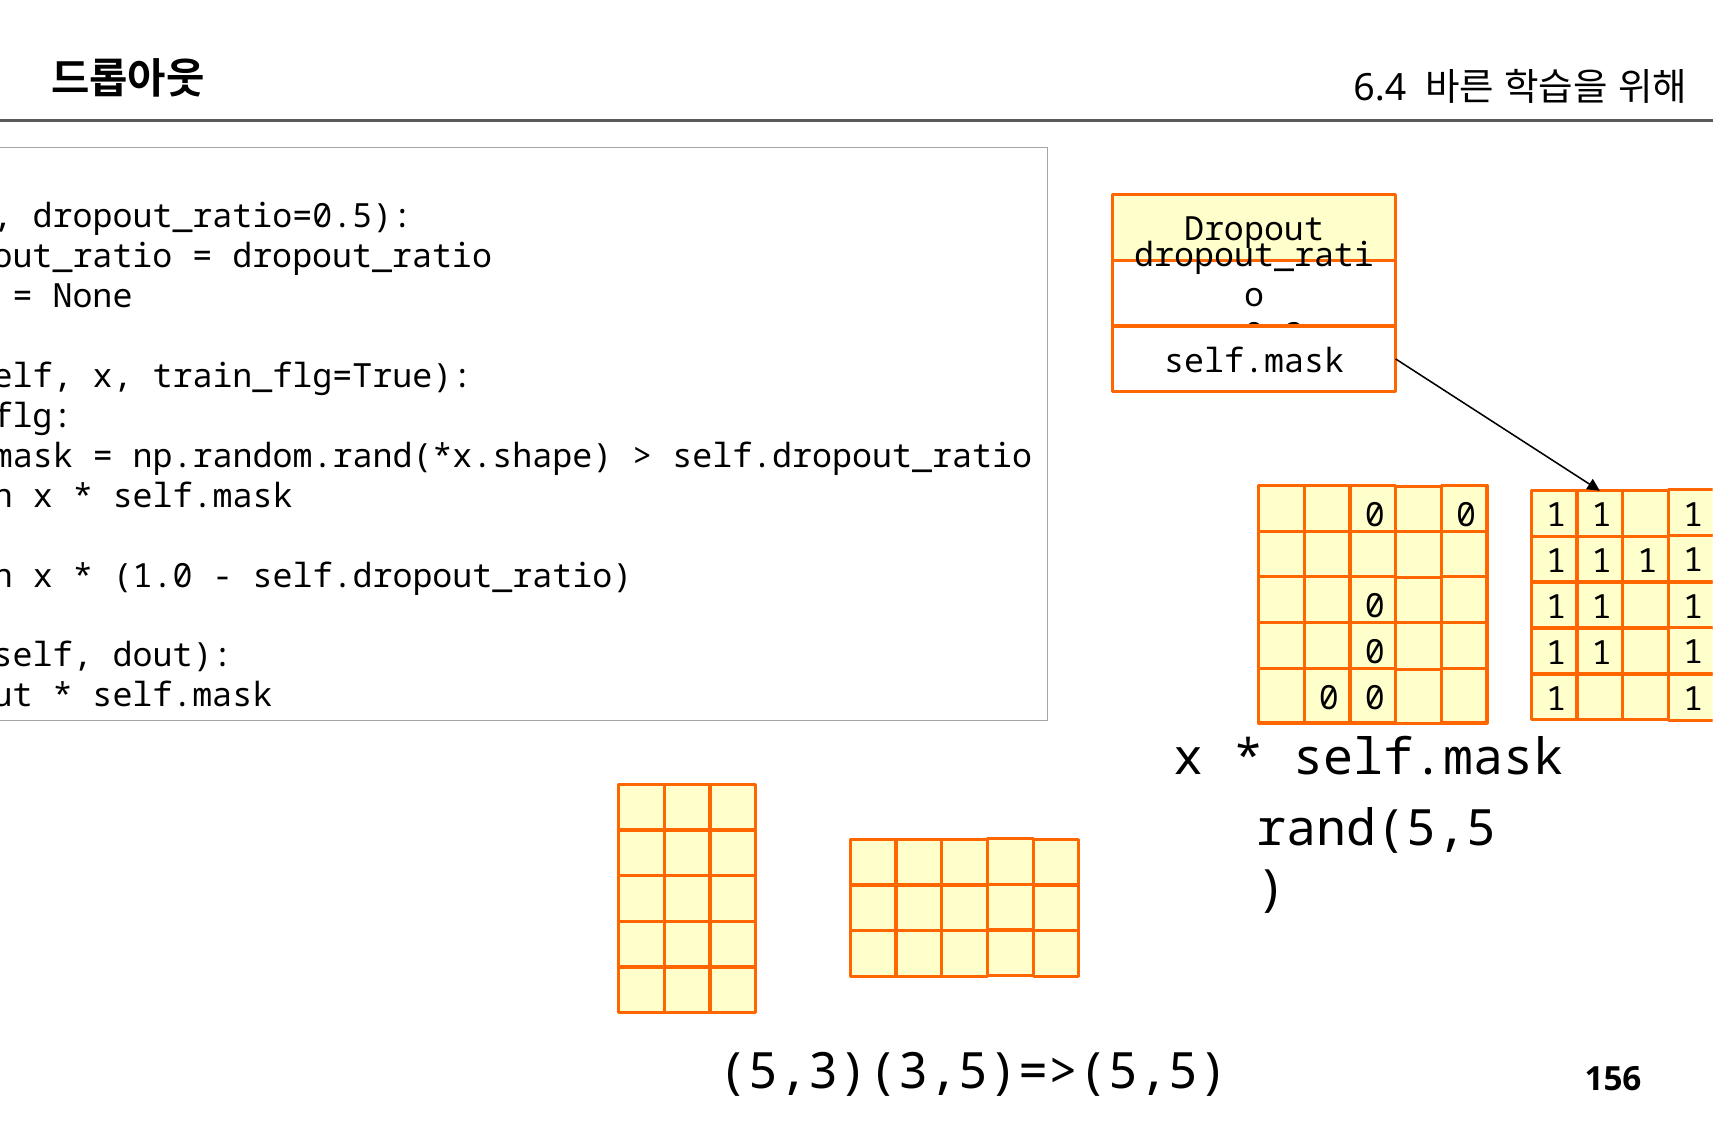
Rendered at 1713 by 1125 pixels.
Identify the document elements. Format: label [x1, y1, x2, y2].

text_box [0, 147, 1048, 721]
text_box [703, 1031, 1244, 1107]
text_box [11, 13, 803, 105]
text_box [848, 836, 1081, 978]
text_box [916, 44, 1713, 111]
text_box [616, 782, 758, 1015]
text_box [1111, 192, 1713, 923]
